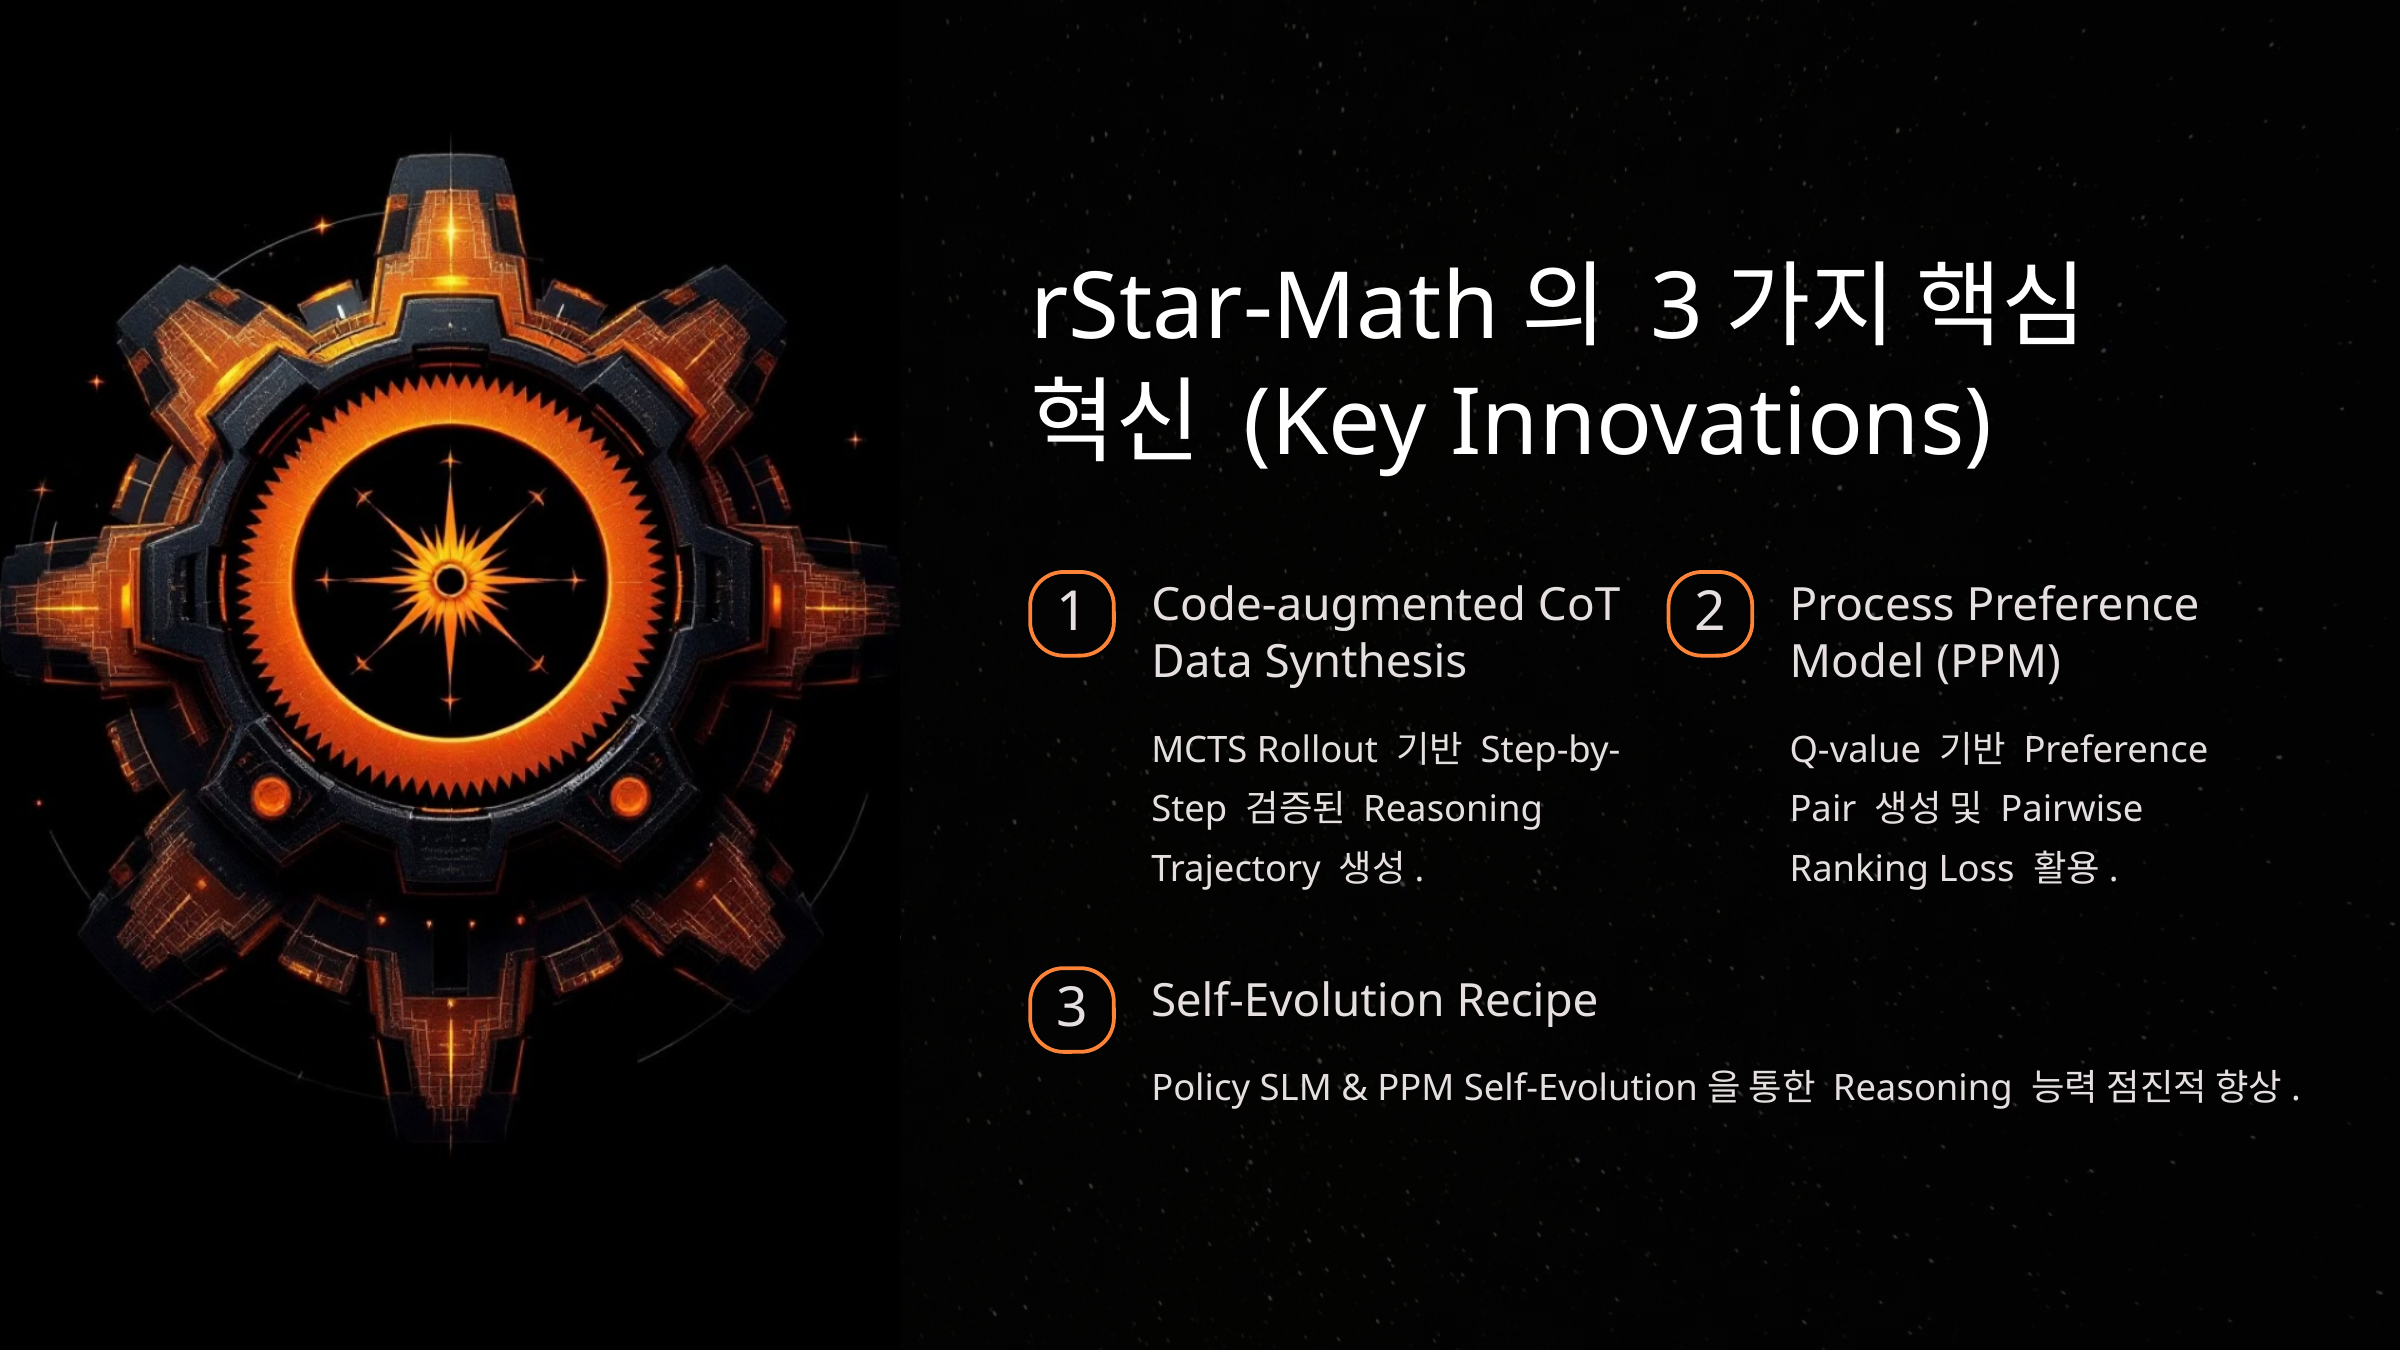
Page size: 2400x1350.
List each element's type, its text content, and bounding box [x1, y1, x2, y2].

text_box [1668, 571, 1753, 656]
text_box rStar-Math의 3가지 핵심 혁신 (Key Innovations) [1030, 241, 2270, 475]
text_box 2 [1693, 585, 1728, 642]
text_box MCTS Rollout 기반 Step-by-Step 검증된 Reasoning Trajectory 생성. [1151, 710, 1632, 890]
text_box 1 [1061, 585, 1083, 642]
text_box Q-value 기반 Preference Pair 생성 및 Pairwise Ranking Loss 활용. [1789, 710, 2270, 890]
text_box [1030, 968, 1114, 1052]
text_box Policy SLM & PPM Self-Evolution을 통한 Reasoning 능력 점진적 향상. [1151, 1048, 2270, 1109]
text_box [1030, 571, 1114, 656]
text_box 3 [1055, 982, 1089, 1038]
text_box Self-Evolution Recipe [1151, 968, 1617, 1027]
text_box Process Preference Model (PPM) [1789, 572, 2270, 689]
text_box Code-augmented CoT Data Synthesis [1151, 572, 1632, 689]
picture [0, 0, 2400, 1350]
